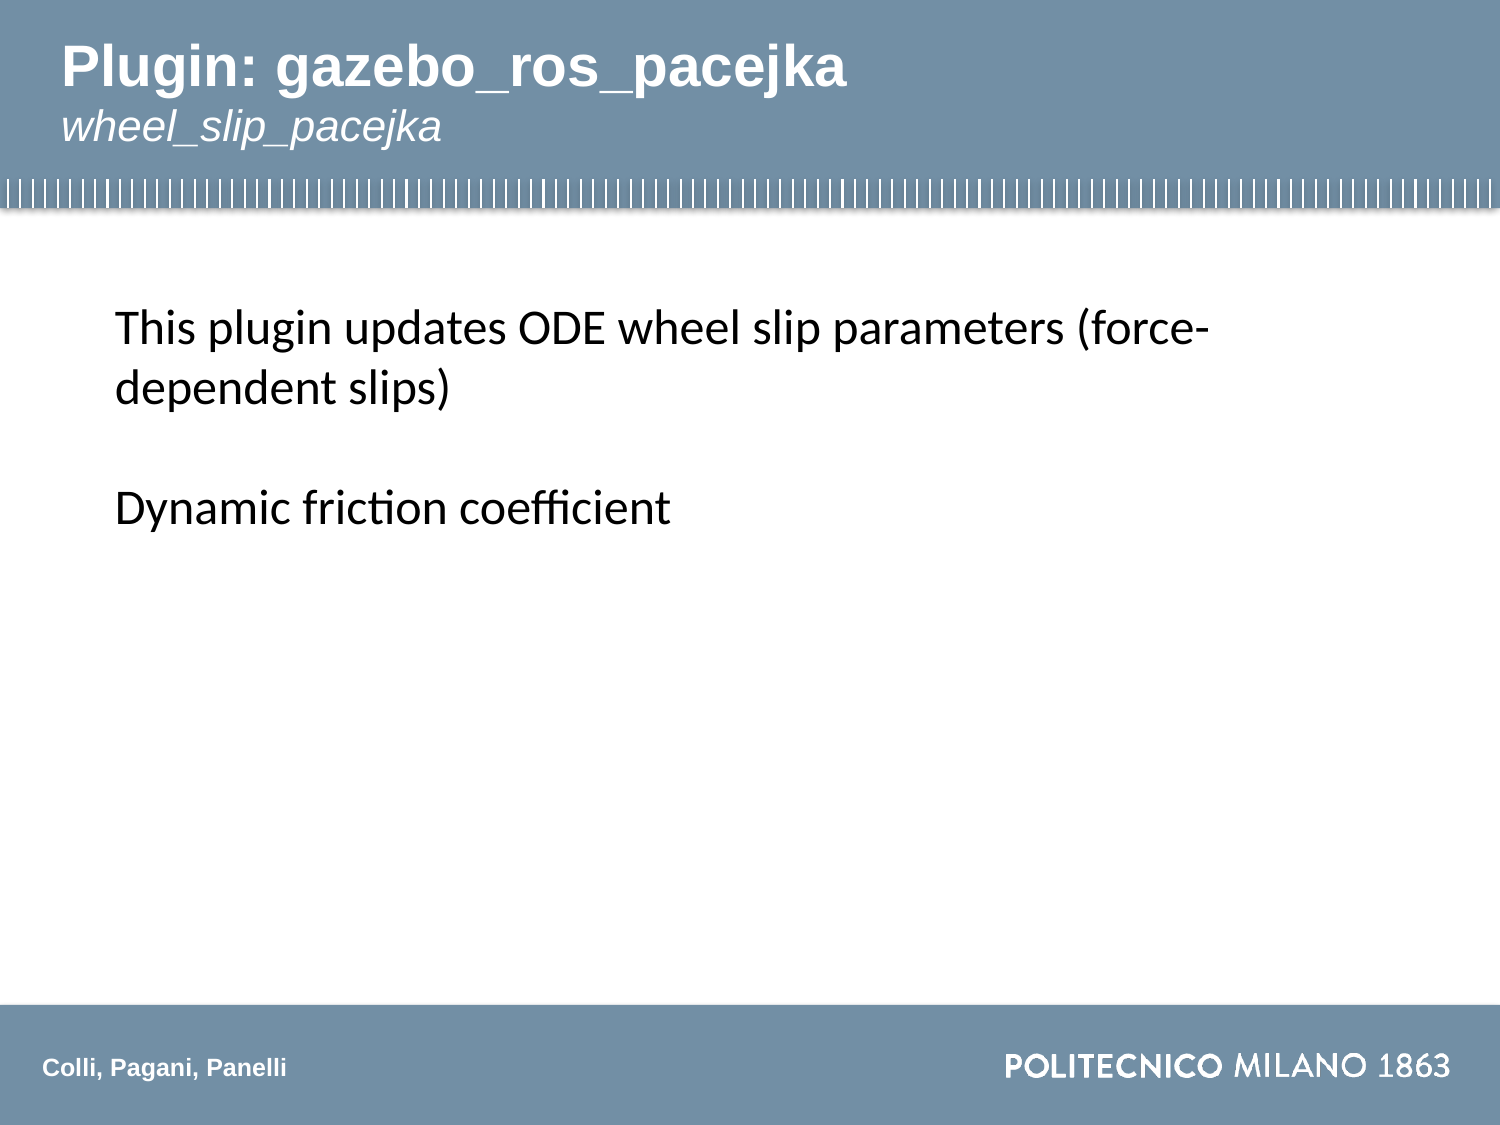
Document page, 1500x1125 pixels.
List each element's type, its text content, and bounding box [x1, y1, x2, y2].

picture [999, 1041, 1456, 1089]
title Plugin: gazebo_ros_pacejka wheel_slip_pacejka [46, 20, 1454, 158]
text_box [99, 287, 1466, 374]
